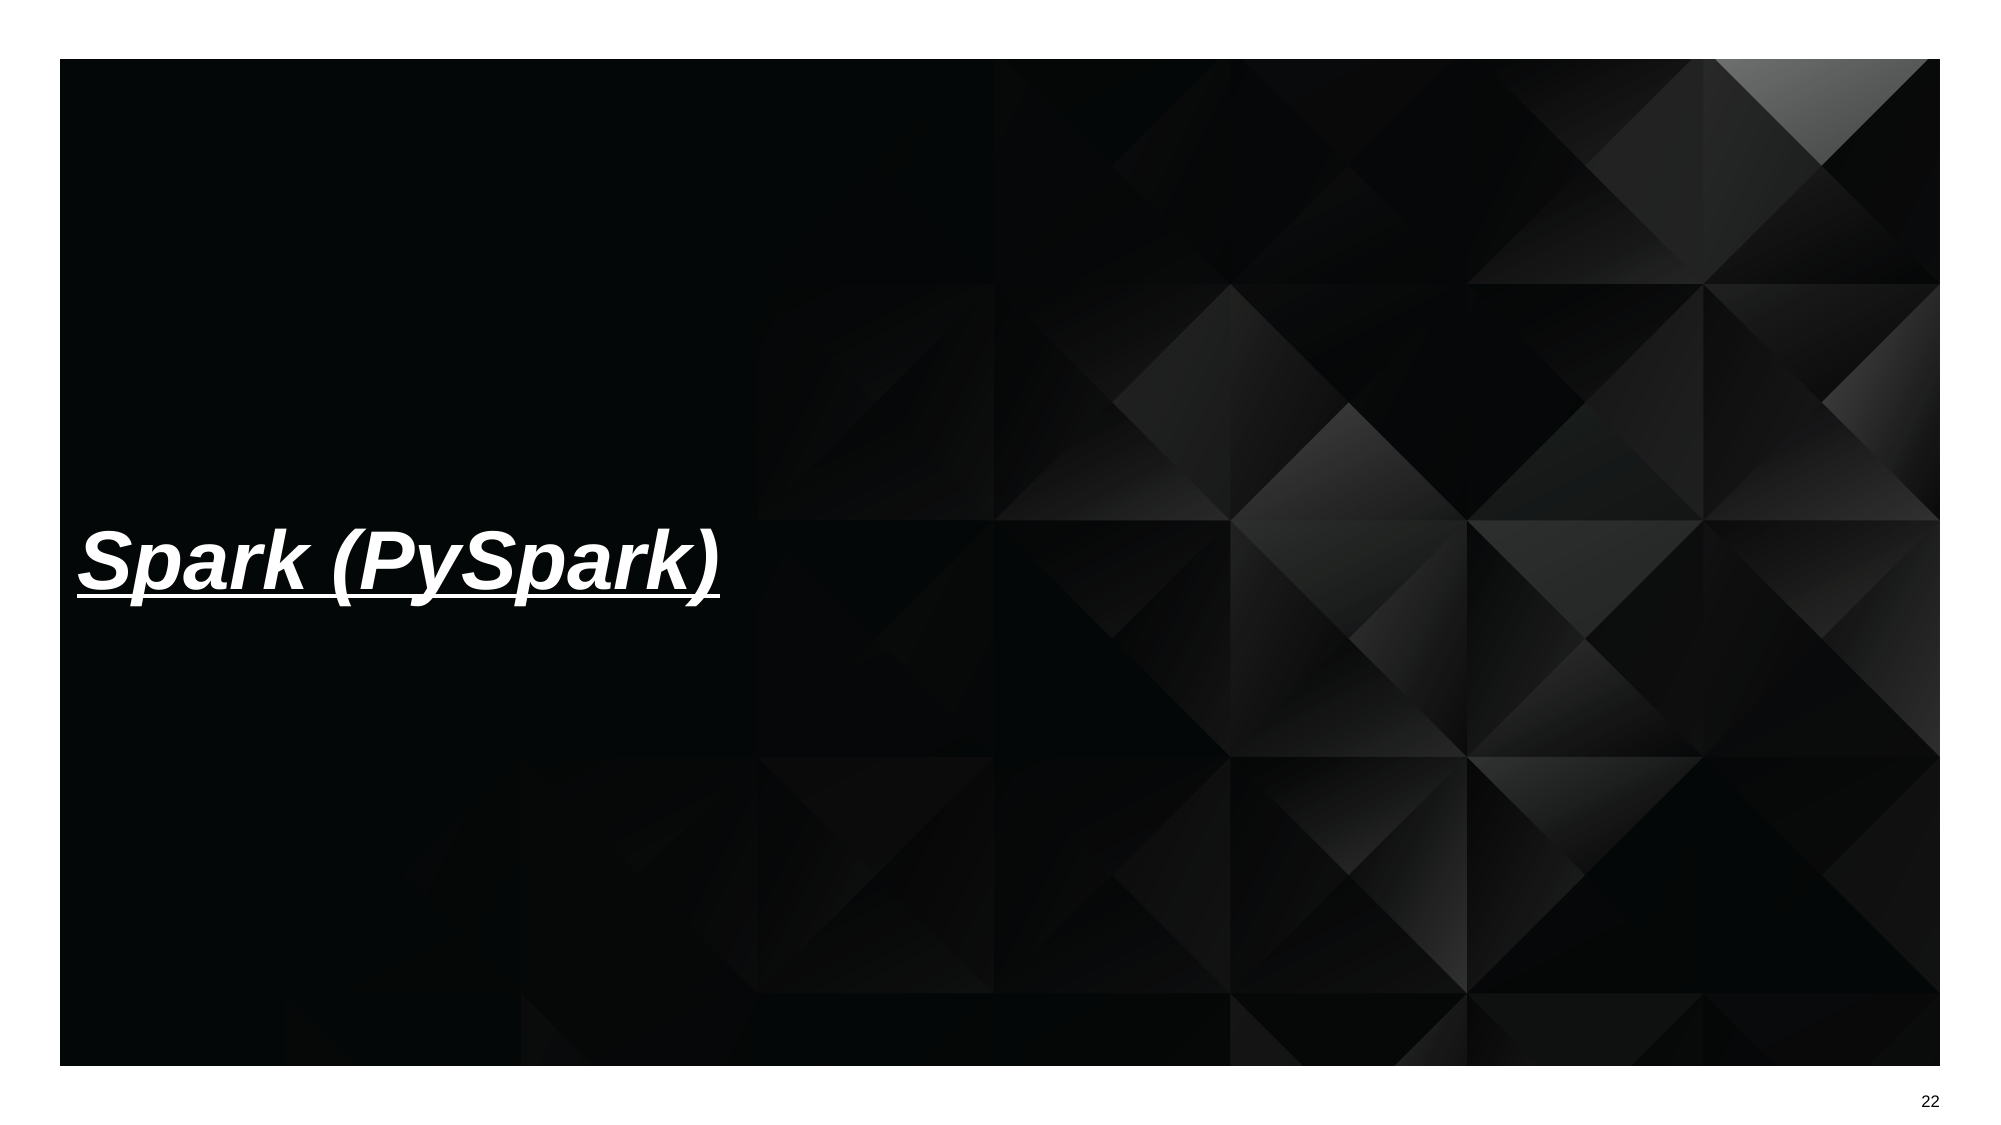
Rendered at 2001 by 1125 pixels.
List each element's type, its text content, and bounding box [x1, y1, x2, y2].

title Spark (PySpark) [62, 59, 1938, 1066]
slide_number 22 [1800, 1076, 2000, 1125]
